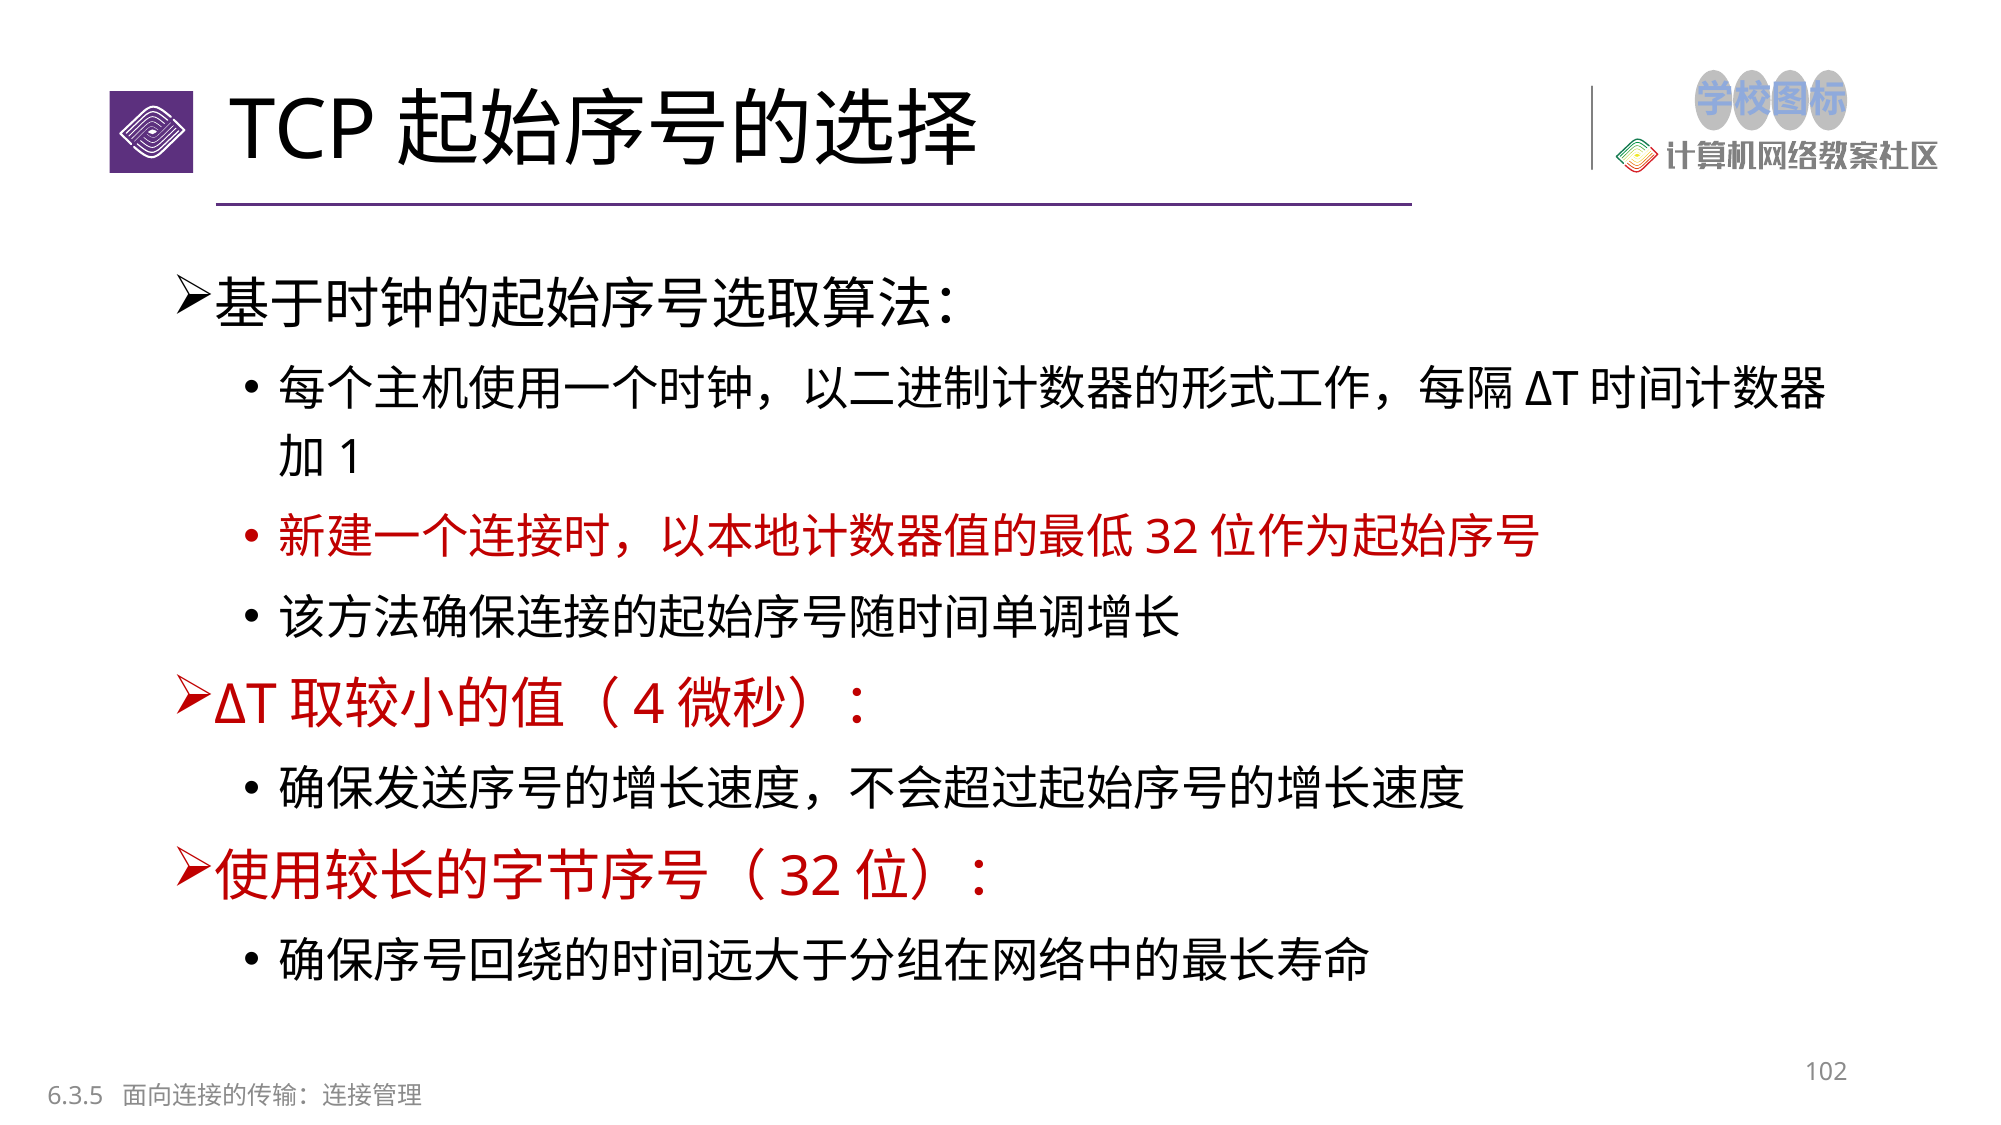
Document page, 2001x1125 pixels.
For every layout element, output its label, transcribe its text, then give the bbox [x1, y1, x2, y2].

list 基于时钟的起始序号选取算法： 每个主机使用一个时钟，以二进制计数器的形式工作，每隔ΔT时间计数器加1 新建一个连接时，以本地计数器值的最低32位作为起始序号 该方法确保连接的起始序号随时间单调增长 ΔT取较小的值（4微秒）： 确保发送序号的增长速度，不会超过起始序号的增长速度 使用较长的字节序号（32位）： 确保序号回绕的时间远大于分组在网络中的最长寿命 [157, 247, 1863, 1001]
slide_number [32, 1064, 508, 1125]
slide_number 102 [1412, 1042, 1863, 1103]
title TCP起始序号的选择 [214, 59, 1564, 205]
